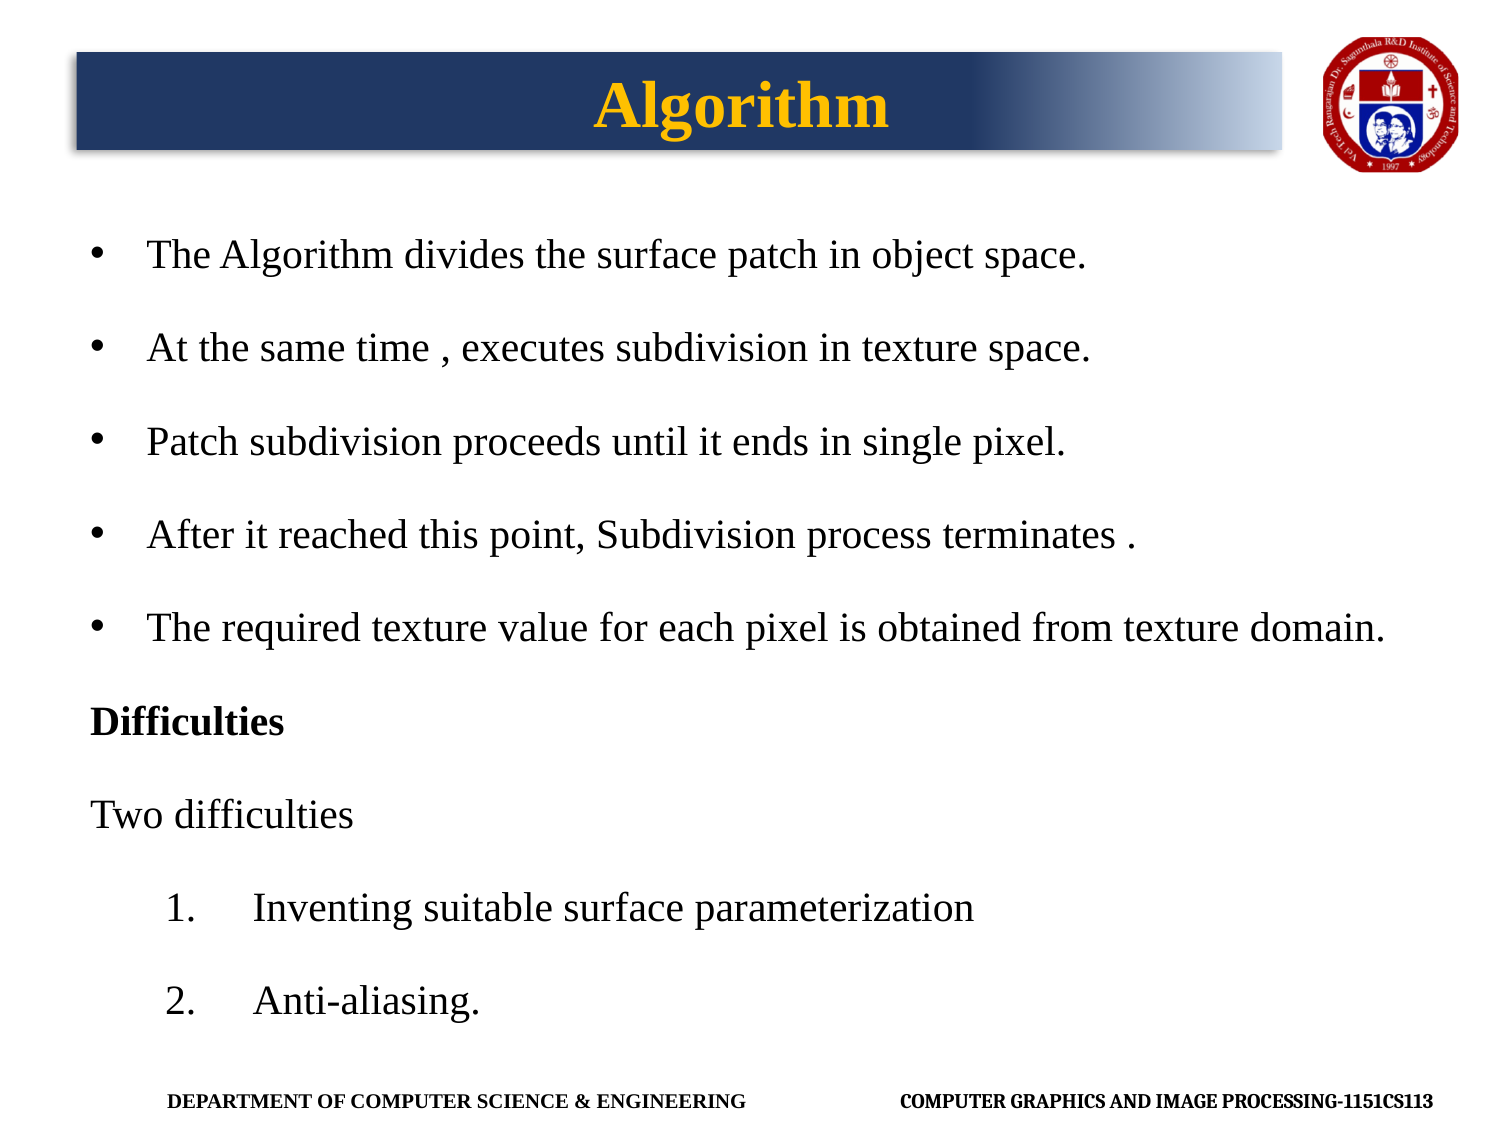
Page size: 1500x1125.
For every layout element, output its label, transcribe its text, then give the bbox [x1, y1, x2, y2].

picture [1425, 38, 1458, 172]
title Algorithm [75, 7, 1425, 184]
list The Algorithm divides the surface patch in object space. At the same time , executes subdivision in texture space. Patch subdivision proceeds until it ends in single pixel. After it reached this point, Subdivision process terminates . The required texture value for each pixel is obtained from texture domain. Difficulties Two difficulties Inventing suitable surface parameterization Anti-aliasing. [75, 184, 1425, 1071]
